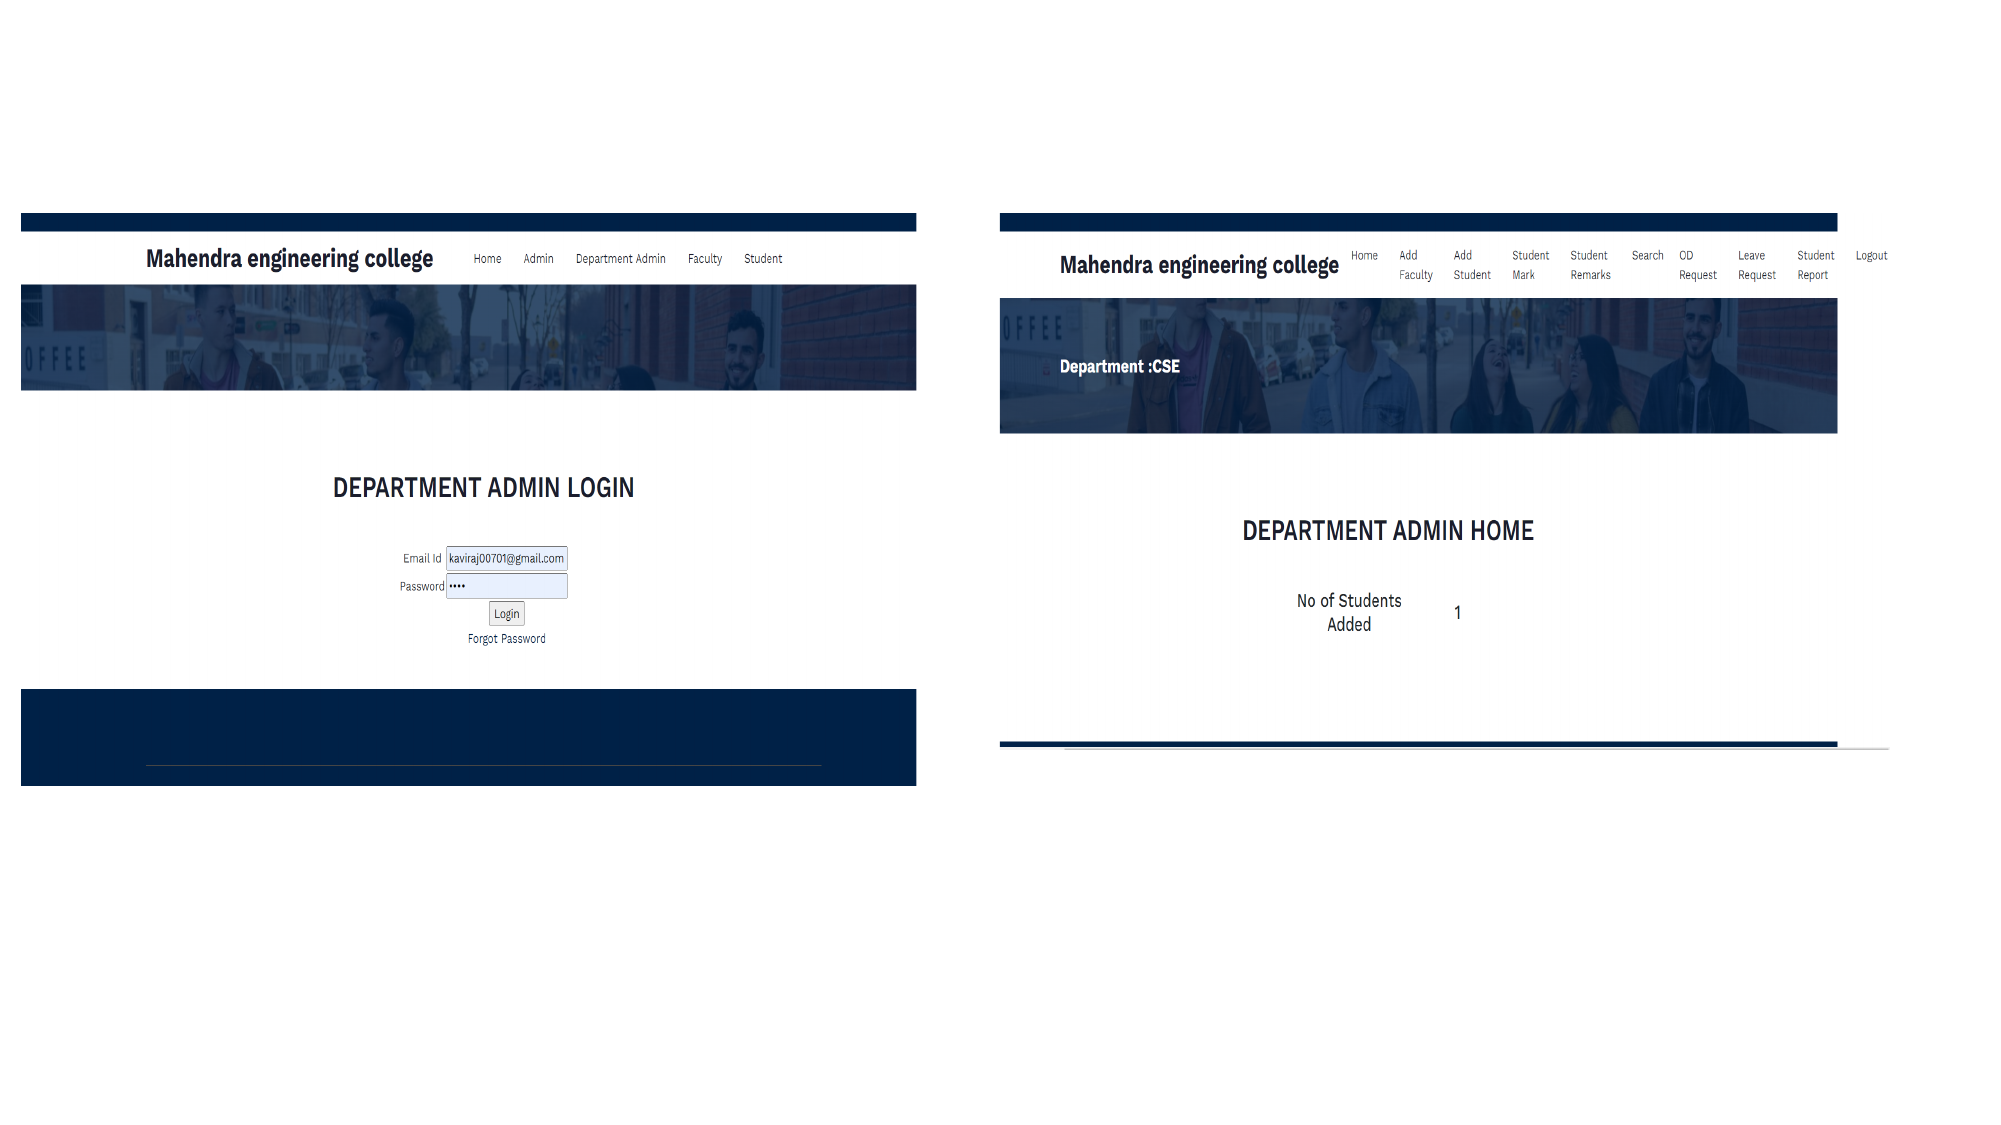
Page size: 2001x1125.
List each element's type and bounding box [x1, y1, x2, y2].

list [20, 212, 917, 786]
picture [999, 212, 1890, 750]
